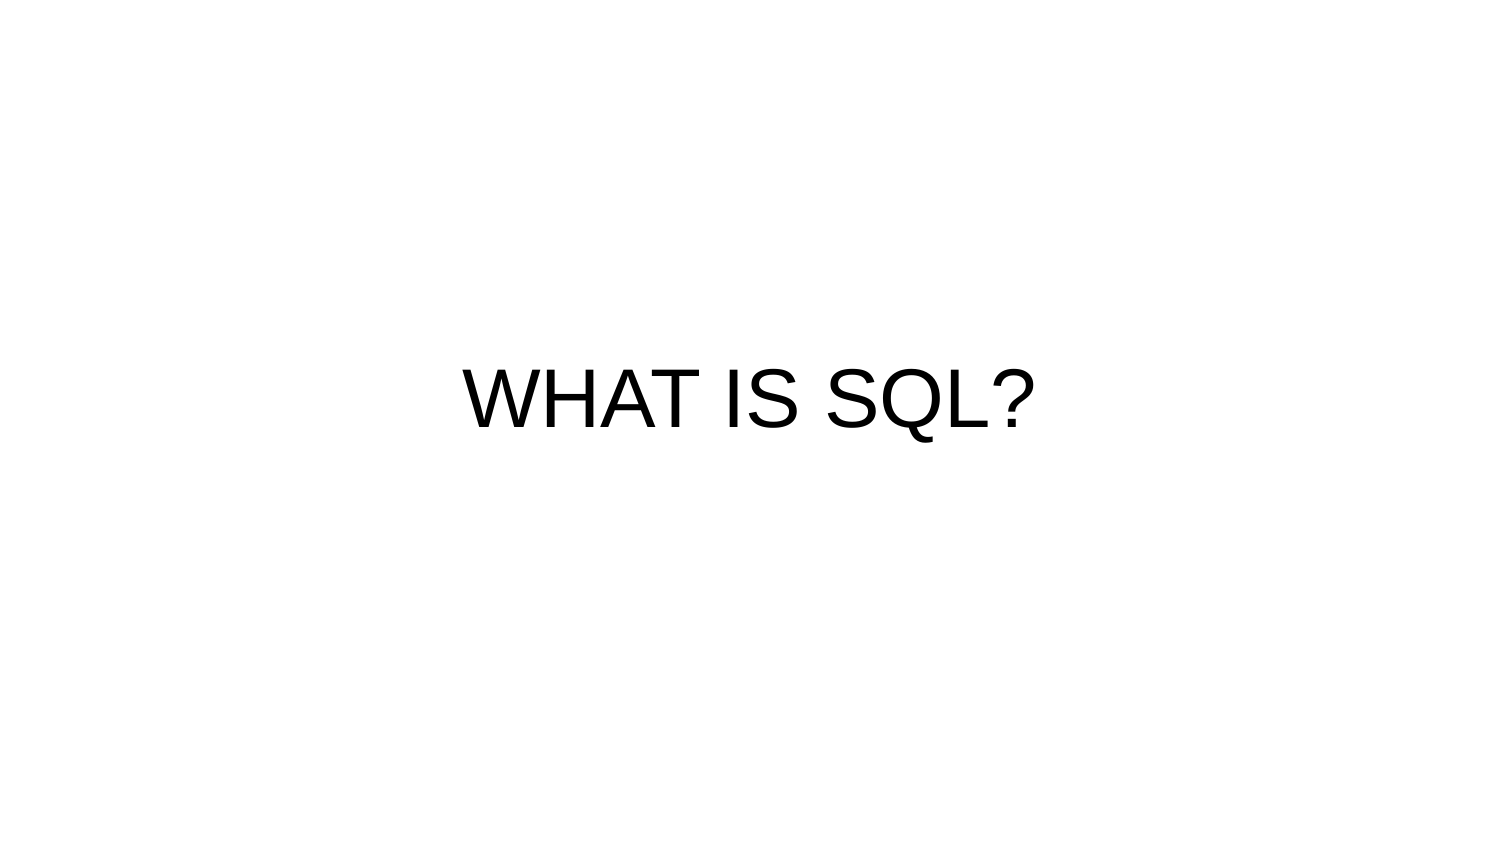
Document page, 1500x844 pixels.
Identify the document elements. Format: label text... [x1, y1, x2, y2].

title WHAT IS SQL? [51, 122, 1449, 459]
